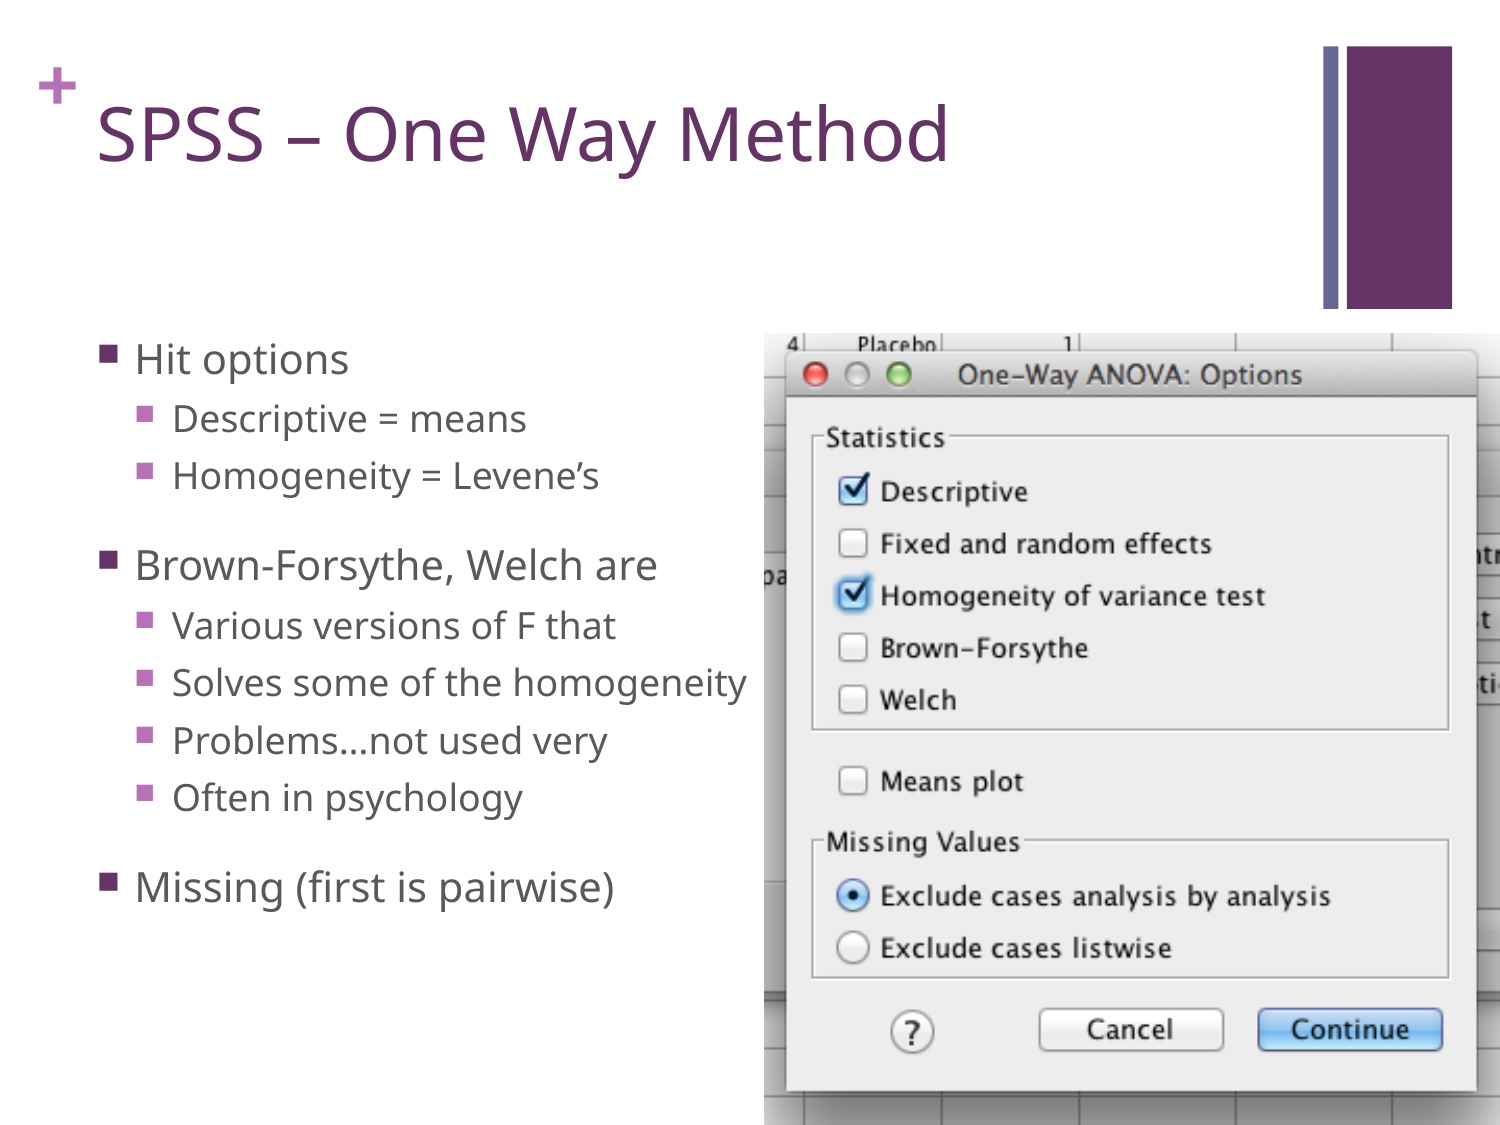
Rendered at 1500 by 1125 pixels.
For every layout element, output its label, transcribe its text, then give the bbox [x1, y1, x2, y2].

picture [764, 332, 1500, 1125]
title SPSS – One Way Method [81, 79, 1322, 263]
list Hit options Descriptive = means Homogeneity = Levene’s Brown-Forsythe, Welch are Various versions of F that Solves some of the homogeneity Problems…not used very Often in psychology Missing (first is pairwise) [81, 324, 1322, 1005]
